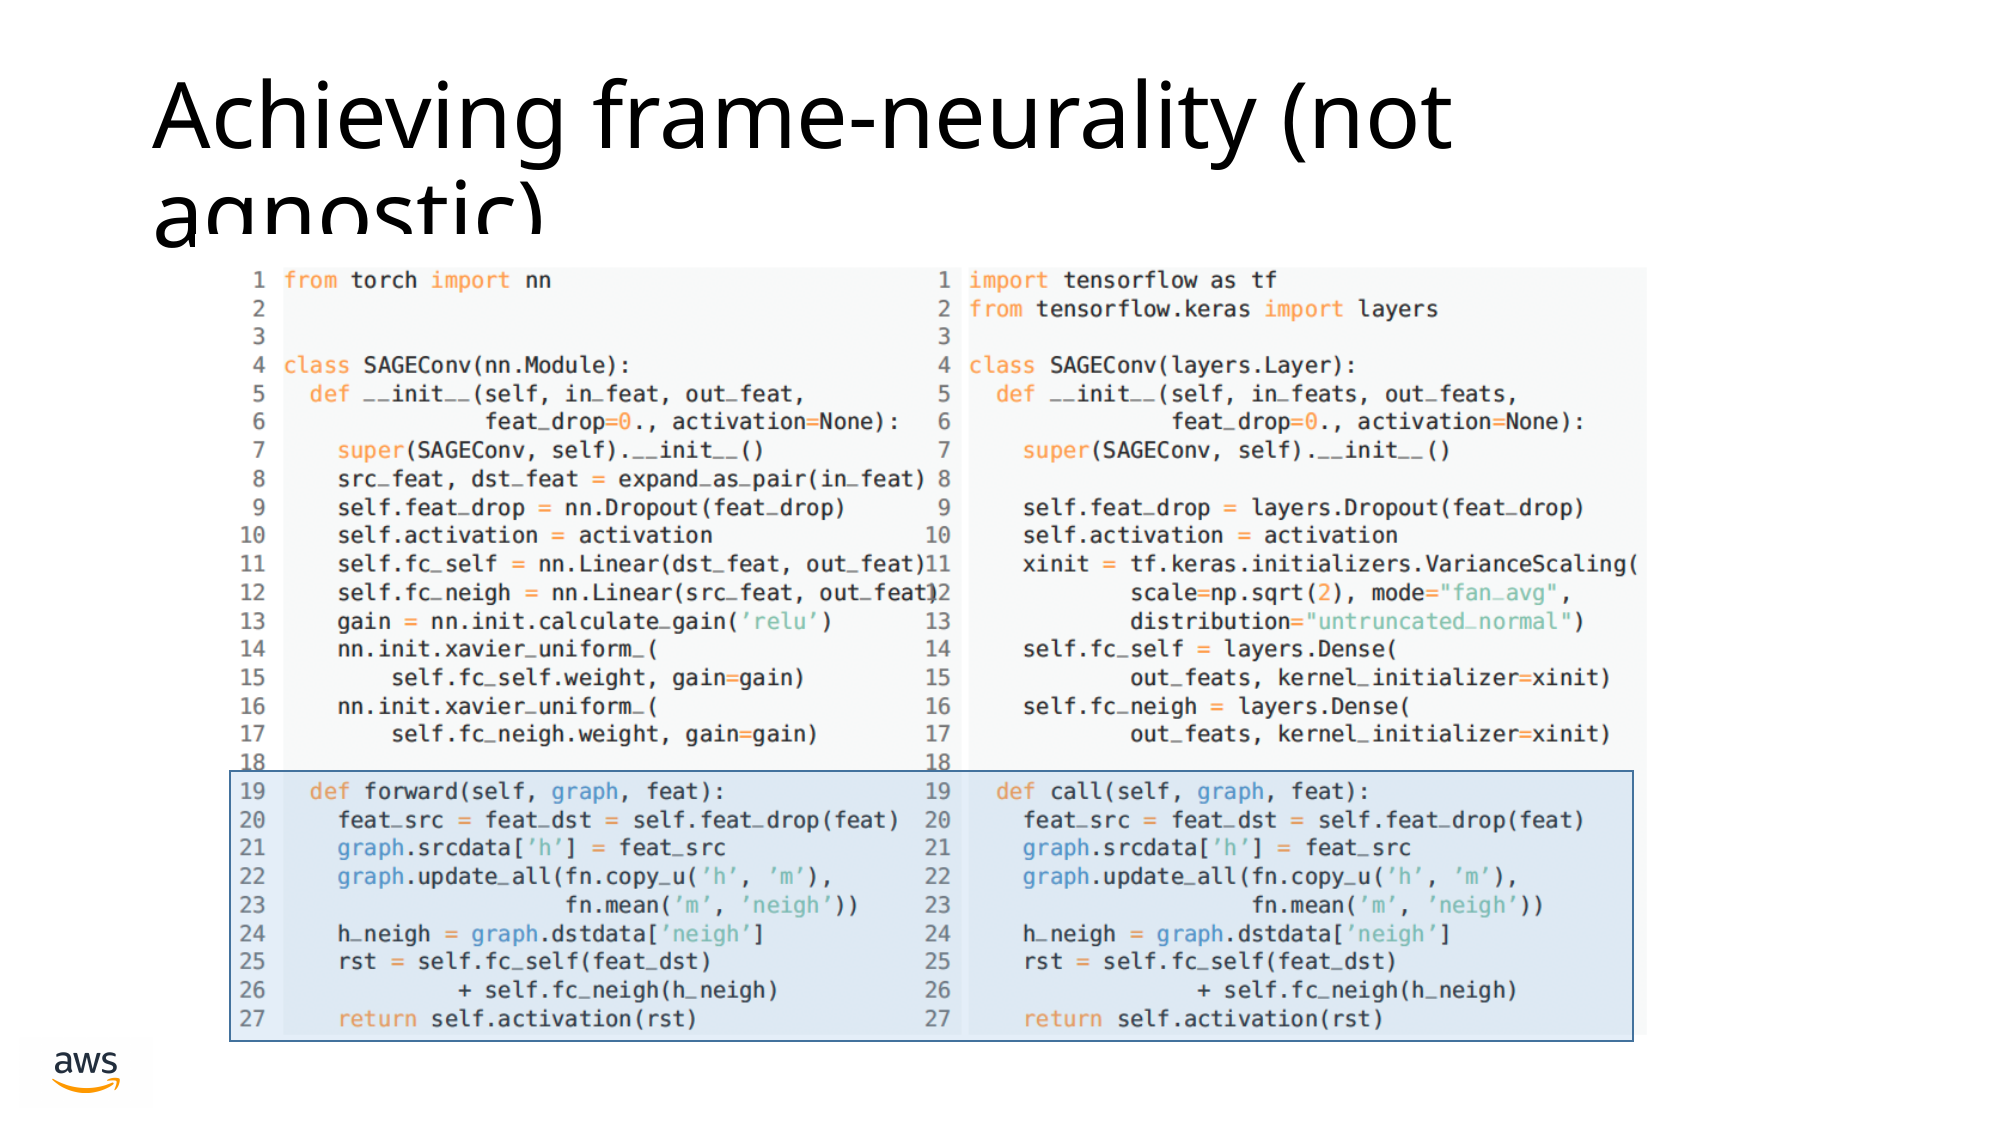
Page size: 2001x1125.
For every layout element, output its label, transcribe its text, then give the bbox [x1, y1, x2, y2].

picture [19, 1037, 153, 1108]
picture [195, 234, 1672, 1066]
title Achieving frame-neurality (not agnostic) [137, 59, 1863, 278]
